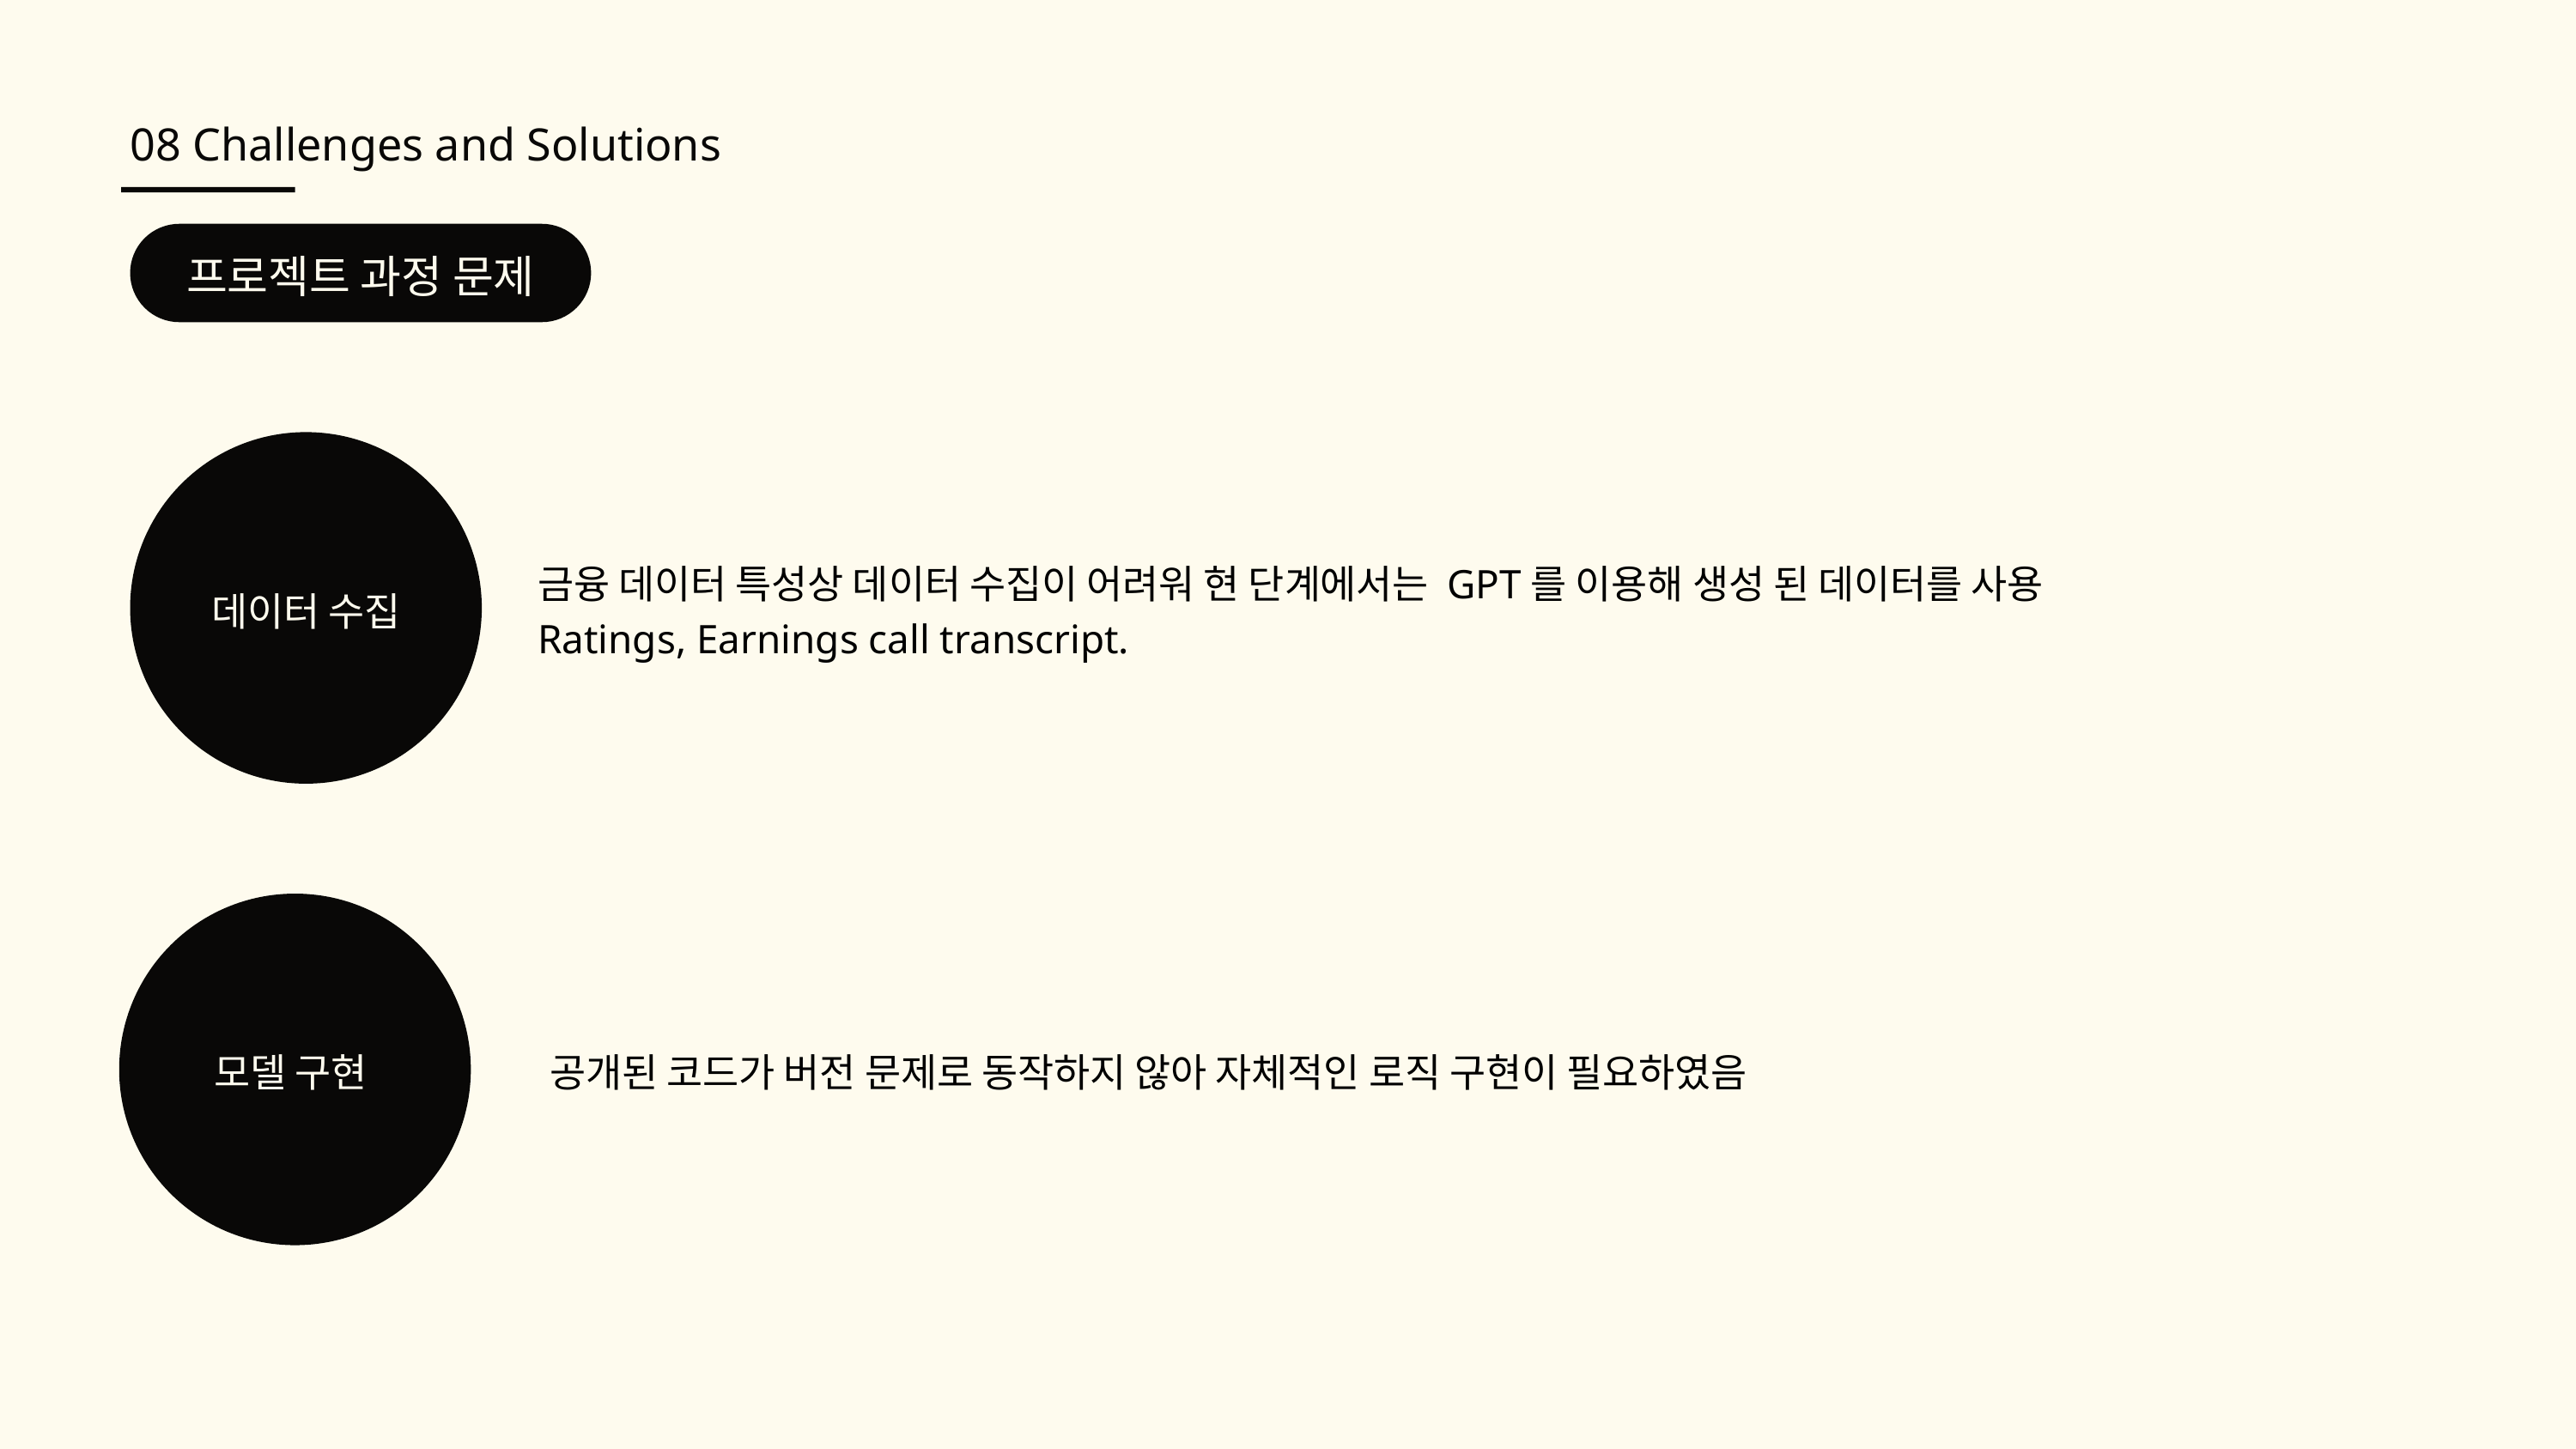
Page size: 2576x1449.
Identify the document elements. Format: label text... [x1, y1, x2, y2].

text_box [130, 223, 592, 323]
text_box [130, 432, 483, 785]
text_box 금융 데이터 특성상 데이터 수집이 어려워 현 단계에서는 GPT를 이용해 생성 된 데이터를 사용 Ratings, Earnings call transcript. [538, 551, 2059, 662]
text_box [118, 893, 471, 1246]
text_box 08 Challenges and Solutions [130, 107, 756, 171]
text_box 공개된 코드가 버전 문제로 동작하지 않아 자체적인 로직 구현이 필요하였음 [538, 1040, 1759, 1096]
